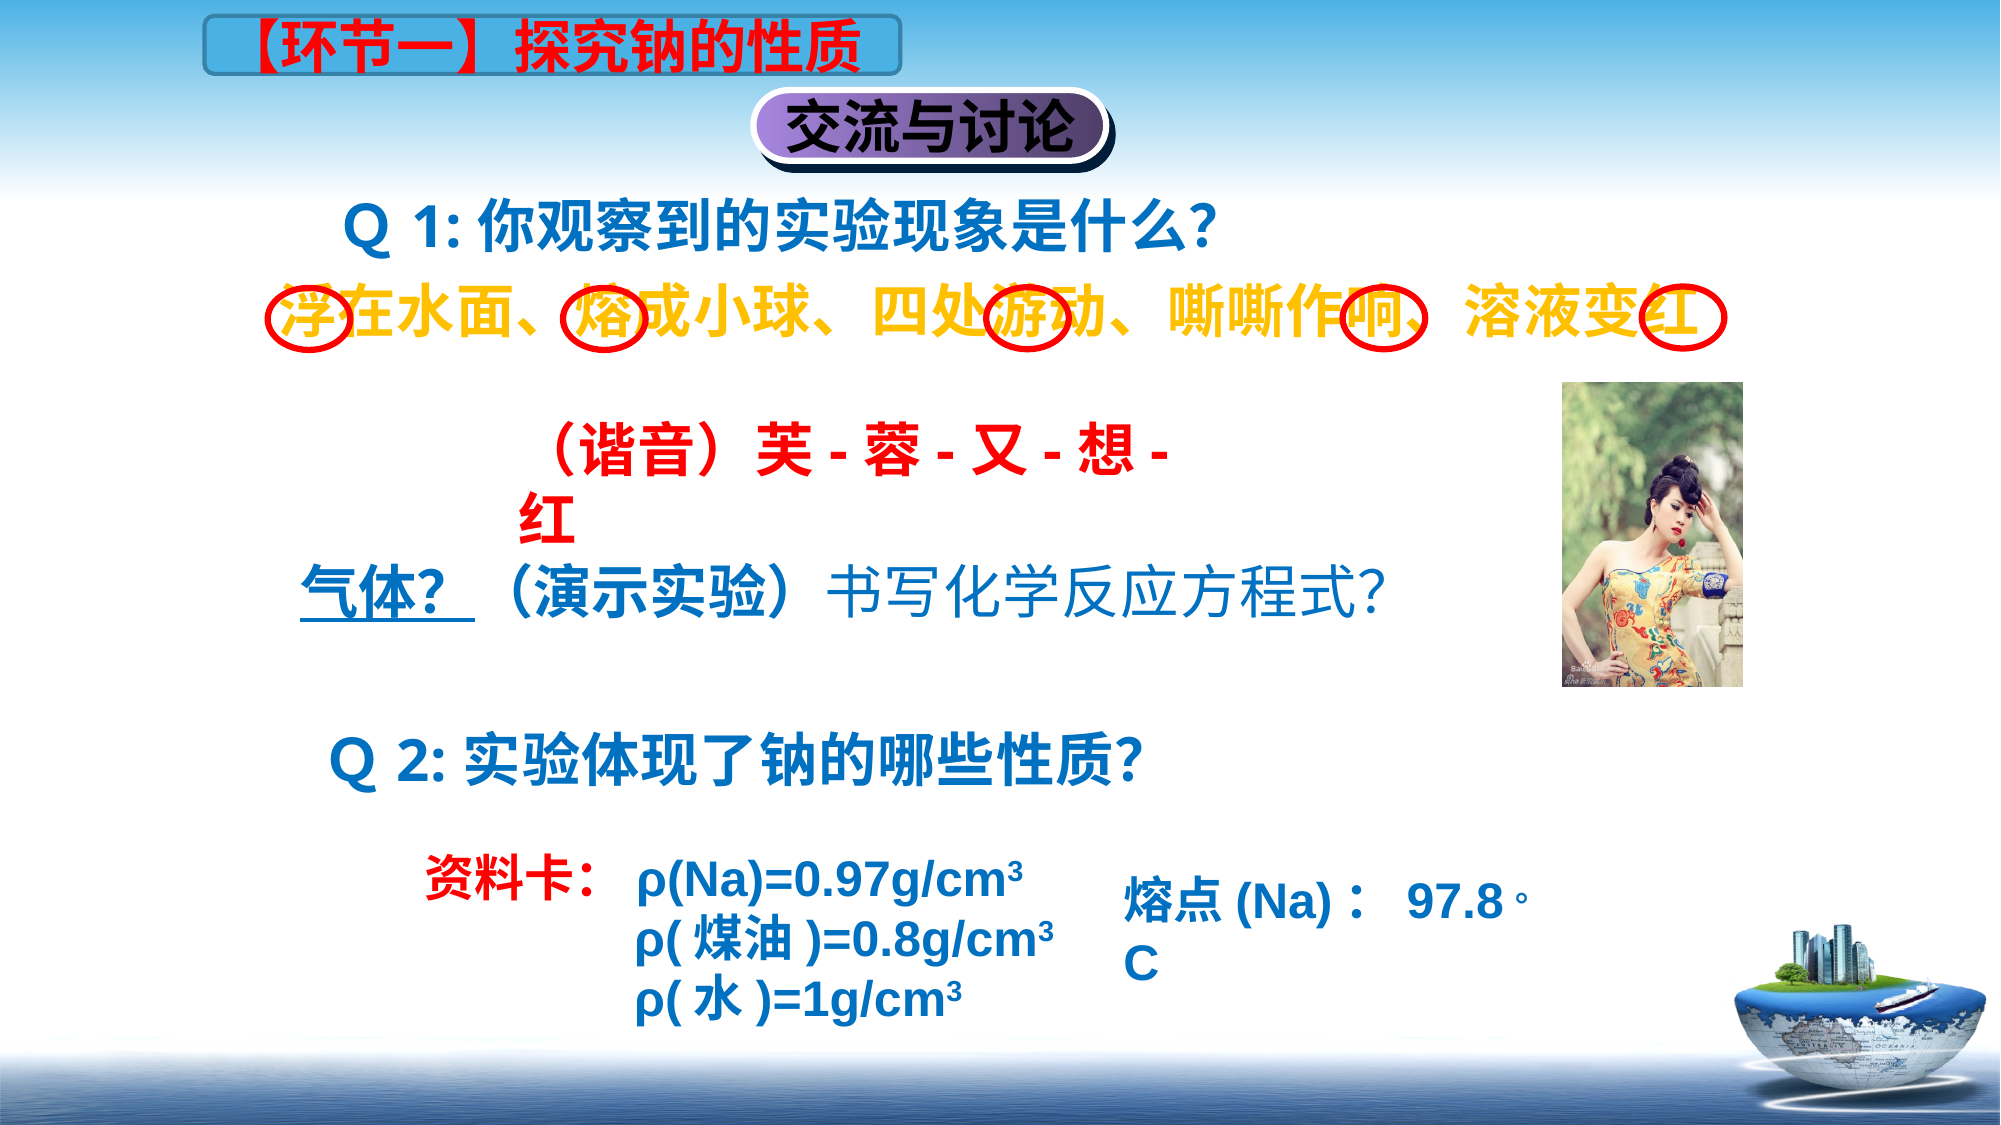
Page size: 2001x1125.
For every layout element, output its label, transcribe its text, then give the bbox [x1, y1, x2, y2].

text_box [409, 838, 1603, 1036]
text_box 【环节一】探究钠的性质 [202, 13, 903, 76]
text_box 交流与讨论 [753, 90, 1107, 161]
picture [0, 920, 2001, 1125]
text_box 气体？（演示实验）书写化学反应方程式？ [285, 547, 1449, 633]
text_box 浮在水面、熔成小球、四处游动、嘶嘶作响、溶液变红 [263, 267, 1746, 352]
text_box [267, 286, 1725, 351]
text_box Ｑ1:你观察到的实验现象是什么？ [323, 181, 1449, 267]
text_box Ｑ2:实验体现了钠的哪些性质？ [308, 716, 1725, 801]
text_box （谐音）芙-蓉-又-想-红 [503, 405, 1246, 547]
picture [1561, 382, 1743, 687]
